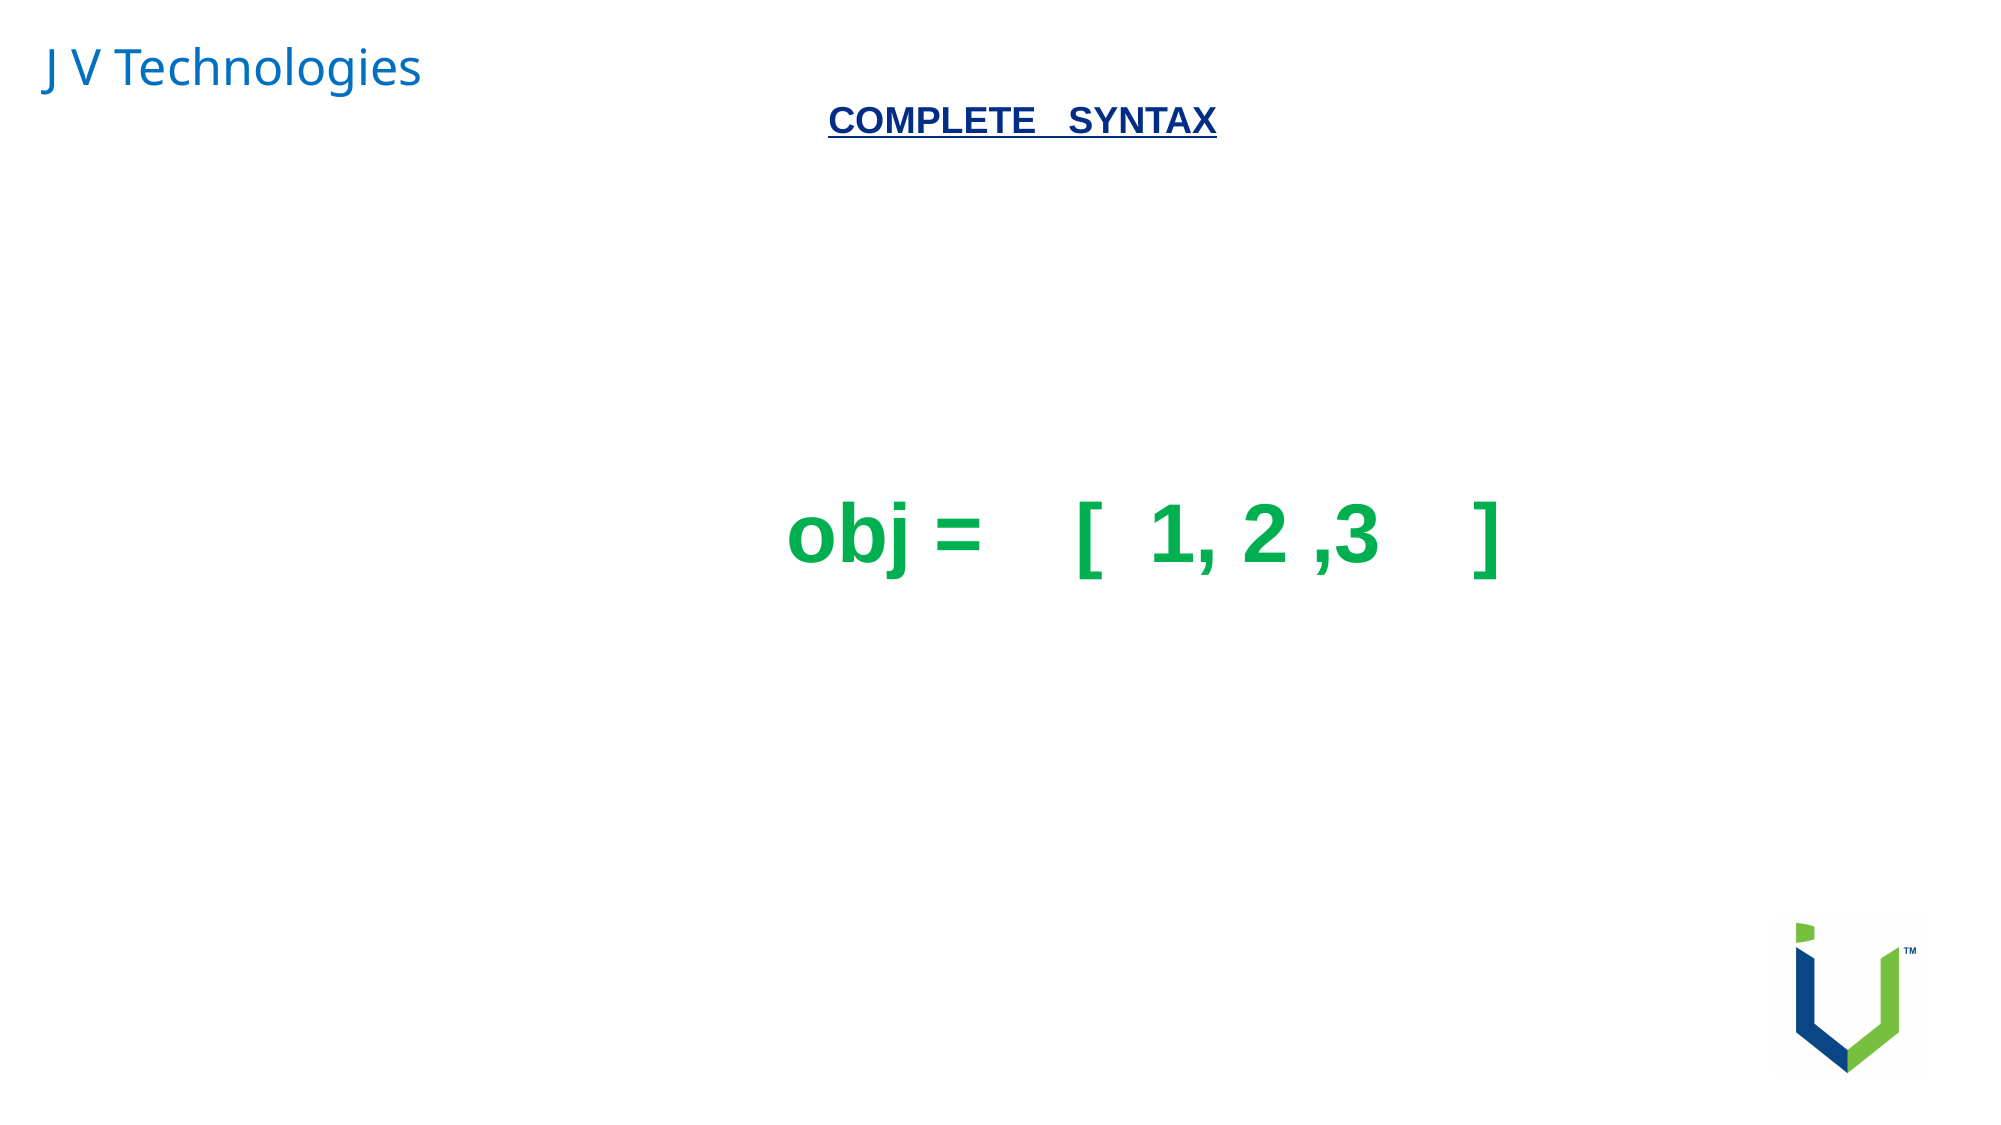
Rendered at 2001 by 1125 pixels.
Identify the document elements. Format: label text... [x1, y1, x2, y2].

text_box obj = [ 1, 2 ,3 ] [655, 372, 1719, 787]
text_box J V Technologies [0, 27, 986, 103]
text_box COMPLETE SYNTAX [480, 89, 1566, 149]
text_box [1773, 914, 1927, 1077]
